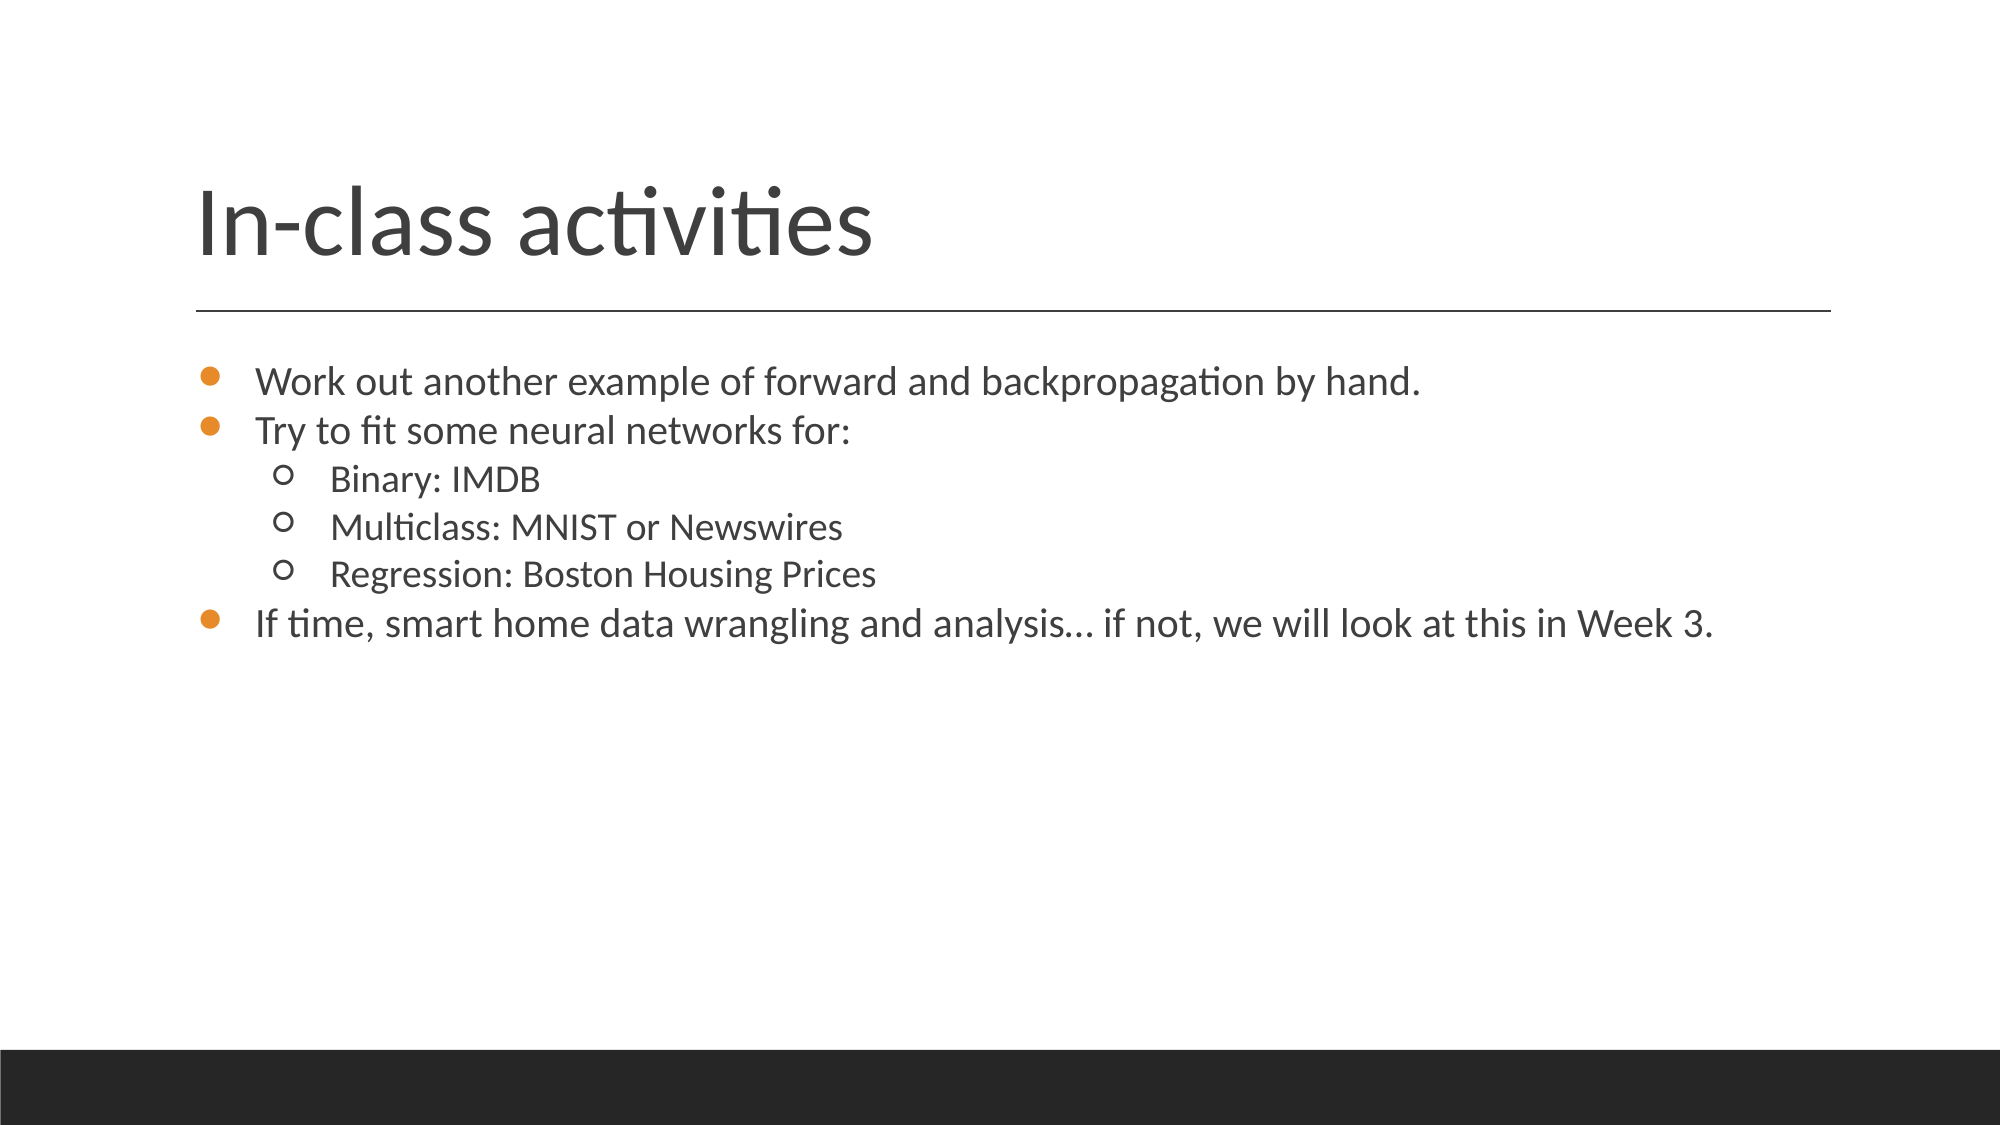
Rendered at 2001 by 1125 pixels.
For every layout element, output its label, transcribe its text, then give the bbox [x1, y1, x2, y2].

title In-class activities [180, 47, 1830, 285]
list Work out another example of forward and backpropagation by hand. Try to fit some neural networks for: Binary: IMDB Multiclass: MNIST or Newswires Regression: Boston Housing Prices If time, smart home data wrangling and analysis… if not, we will look at this in Week 3. [180, 345, 1830, 963]
